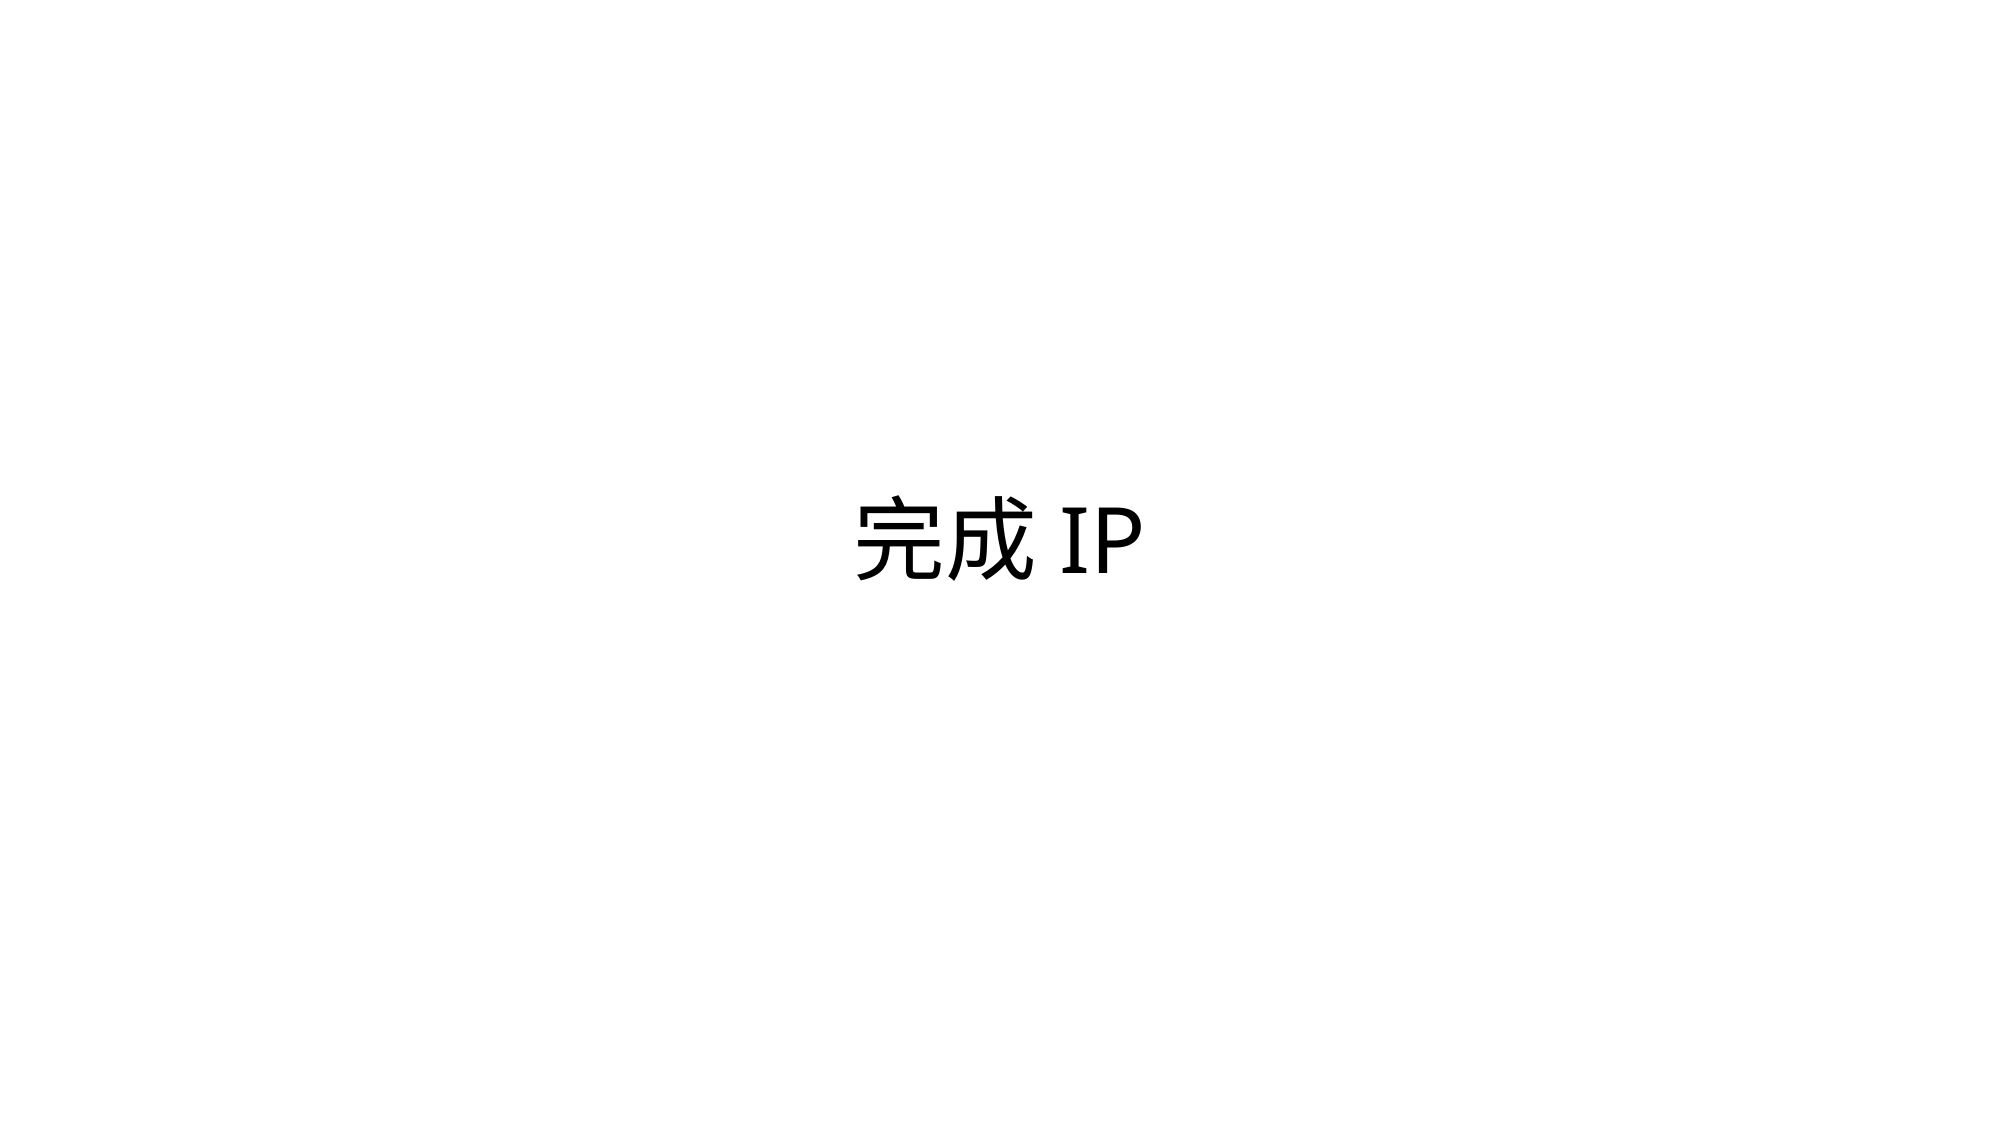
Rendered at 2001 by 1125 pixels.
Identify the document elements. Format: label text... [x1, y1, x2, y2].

title 完成IP [137, 434, 1863, 653]
